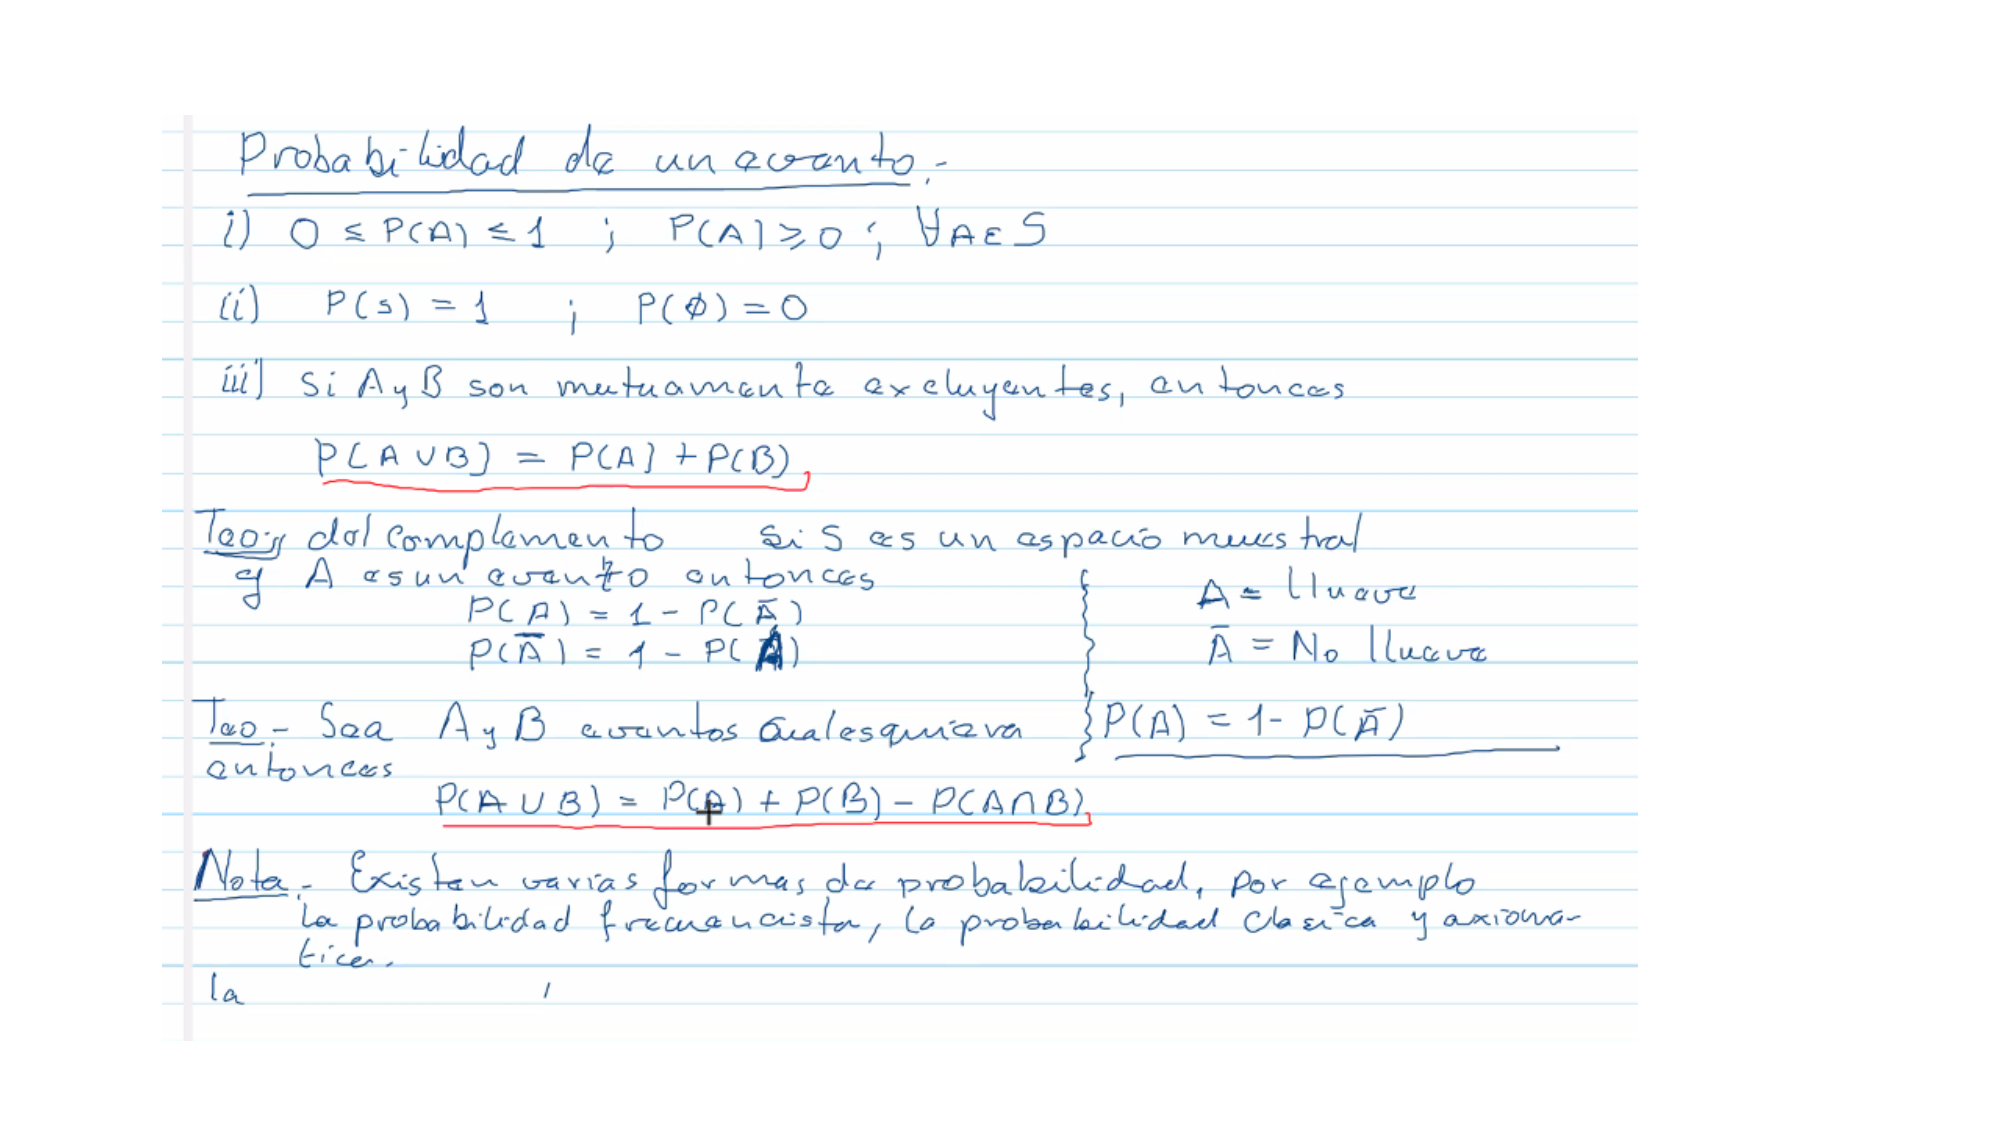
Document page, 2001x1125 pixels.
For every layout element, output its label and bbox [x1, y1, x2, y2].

picture [162, 115, 1638, 1041]
